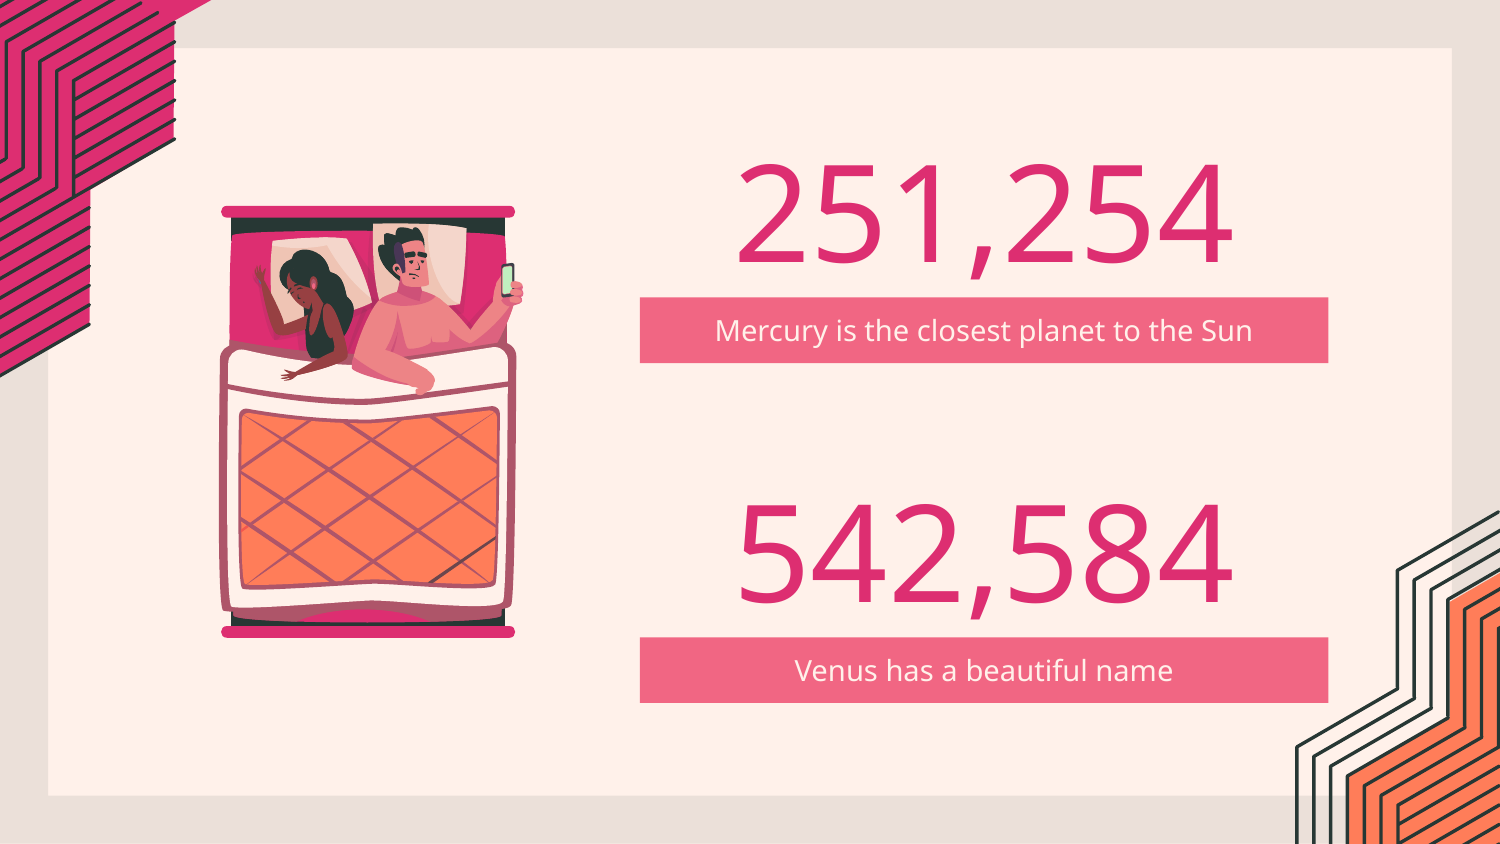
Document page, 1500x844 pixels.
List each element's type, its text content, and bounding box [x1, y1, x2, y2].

subtitle Mercury is the closest planet to the Sun [639, 297, 1329, 364]
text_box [216, 205, 525, 639]
subtitle Venus has a beautiful name [639, 637, 1329, 703]
title 251,254 [639, 140, 1329, 277]
title 542,584 [639, 480, 1329, 617]
